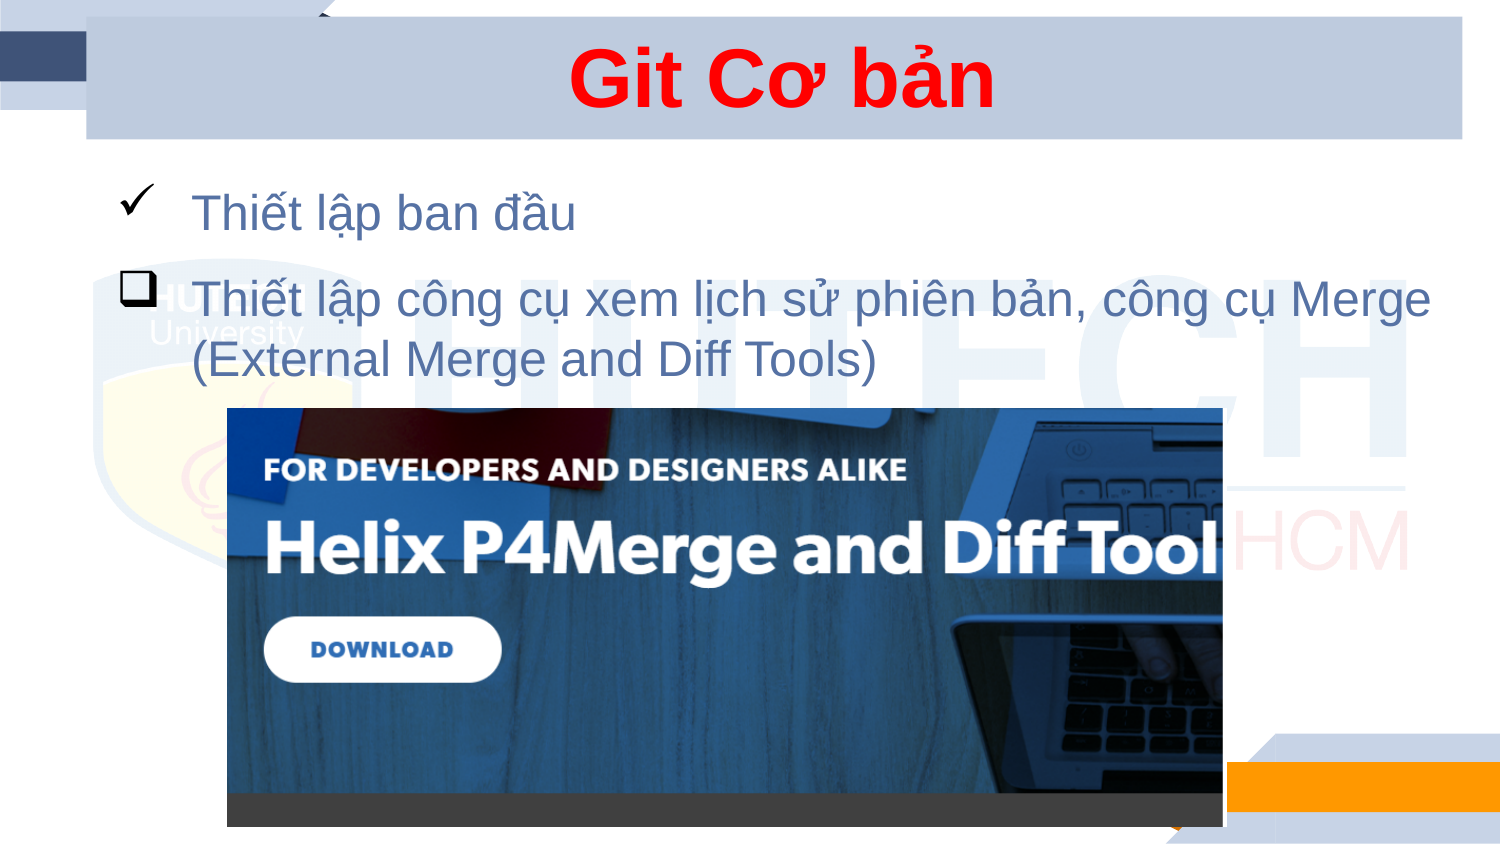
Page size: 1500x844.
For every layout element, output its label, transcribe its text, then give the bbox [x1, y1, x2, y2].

picture [0, 181, 1500, 828]
slide_number [1249, 760, 1494, 813]
text_box Git Cơ bản [86, 16, 1463, 140]
text_box Thiết lập ban đầu Thiết lập công cụ xem lịch sử phiên bản, công cụ Merge (External Merge and Diff Tools) [101, 173, 1478, 564]
